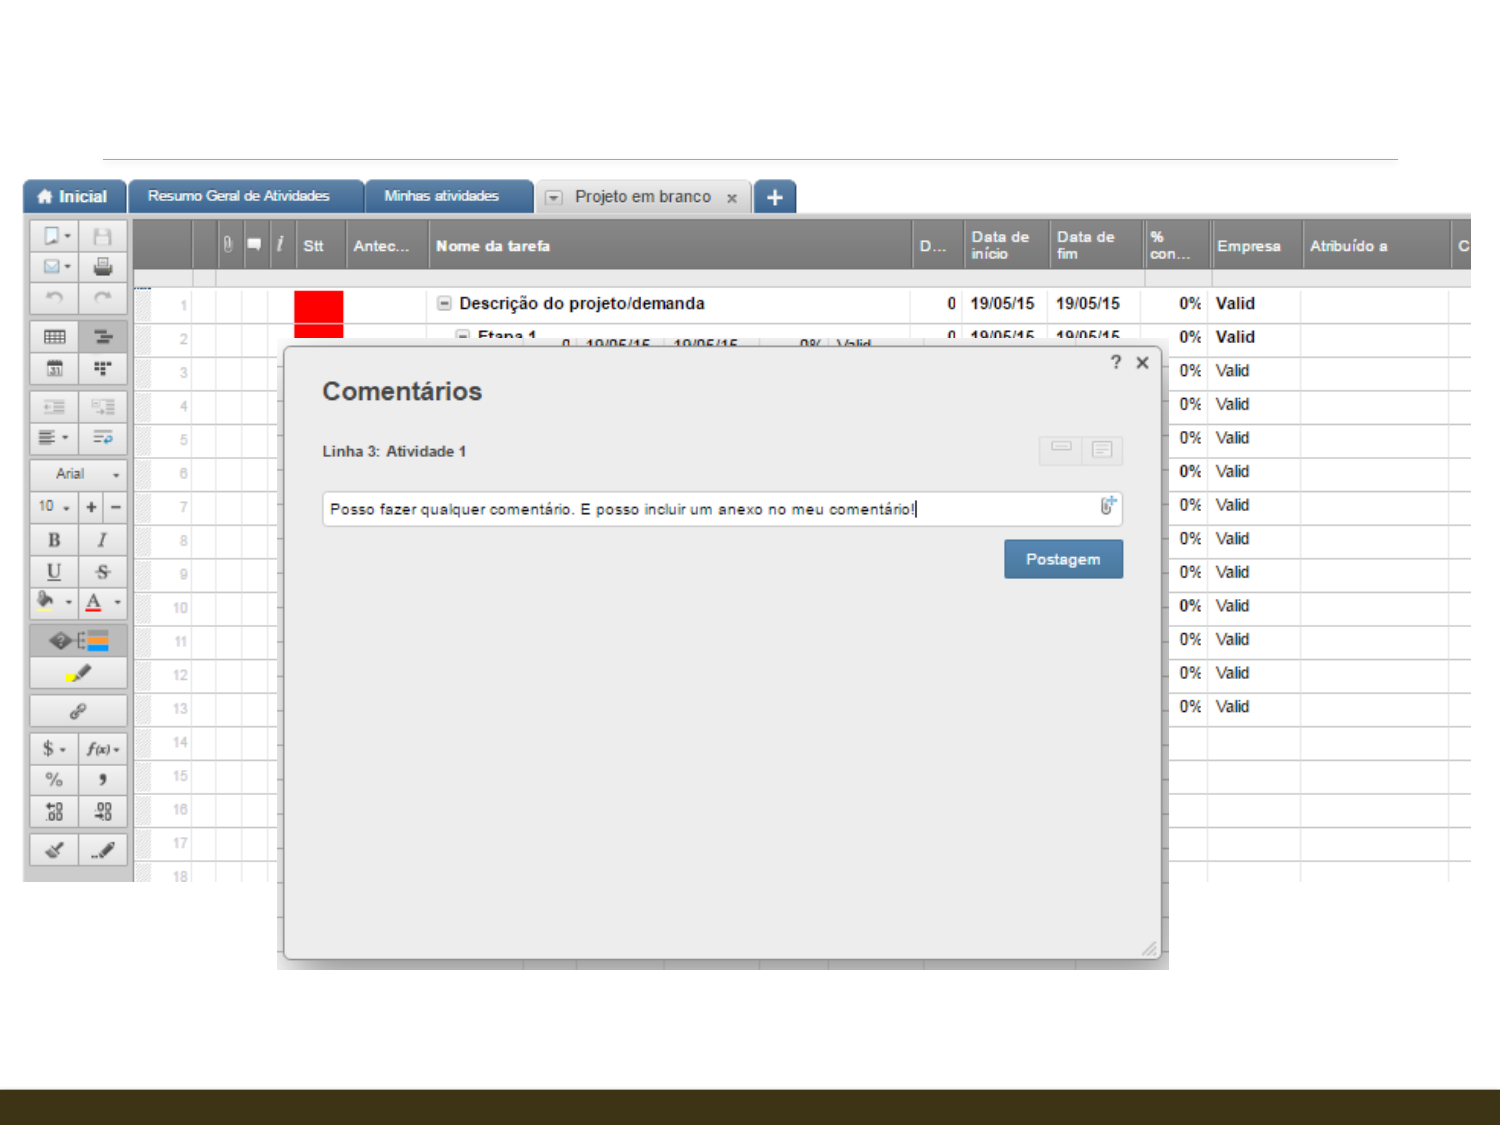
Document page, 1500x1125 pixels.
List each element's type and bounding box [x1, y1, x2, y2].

picture [17, 172, 1472, 971]
